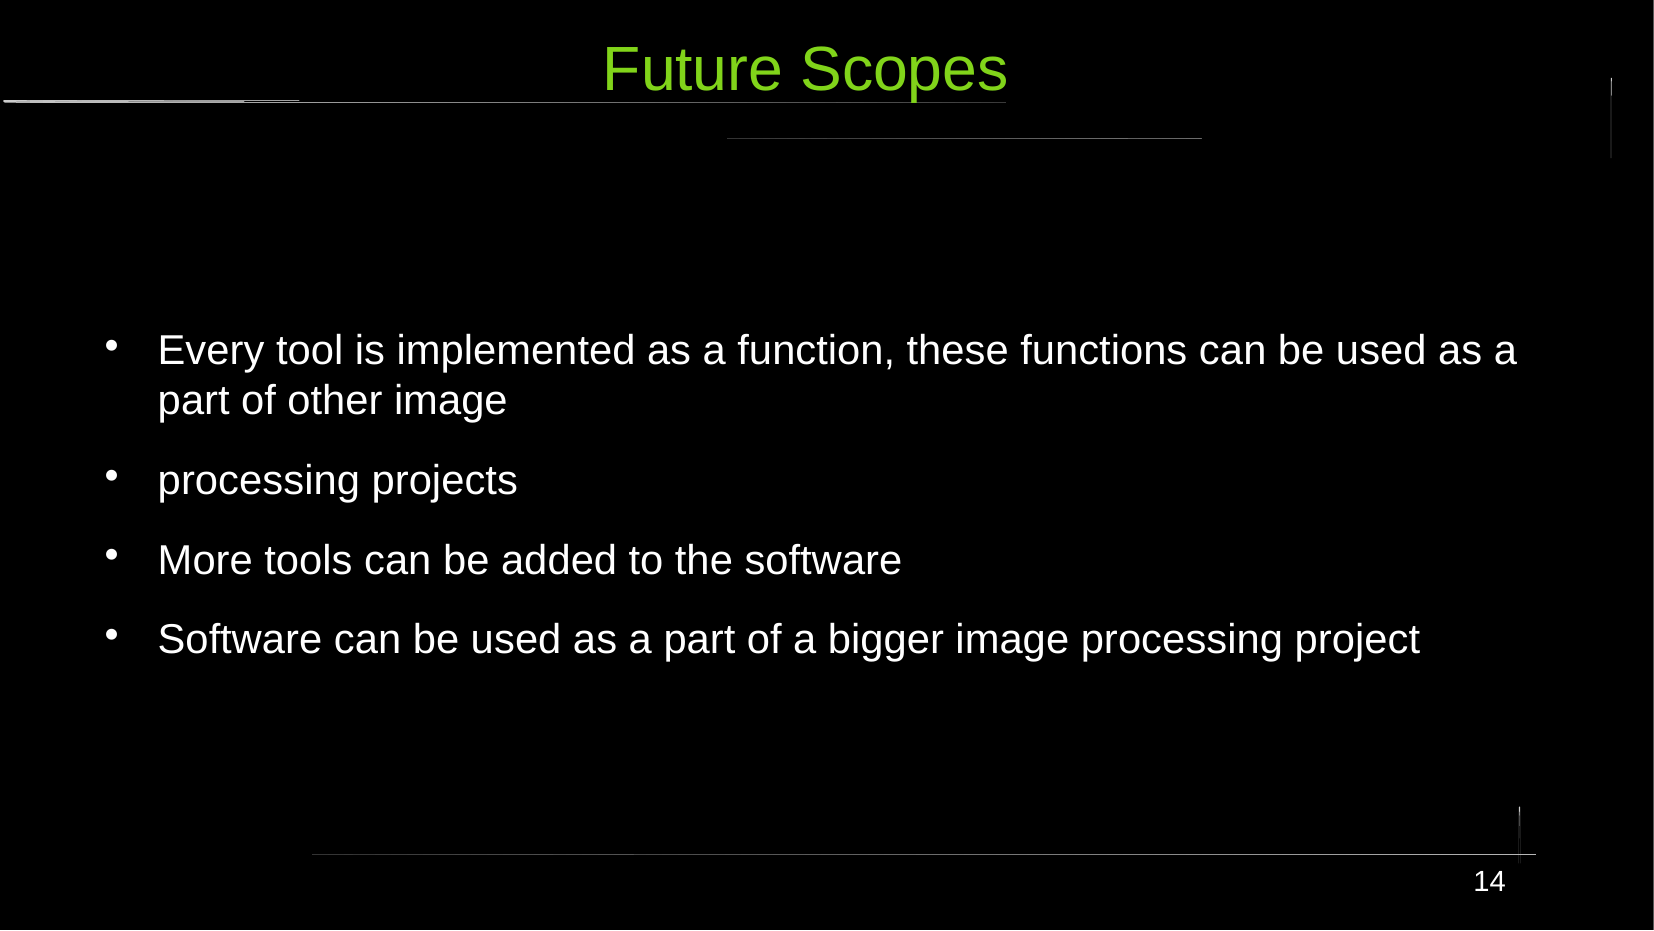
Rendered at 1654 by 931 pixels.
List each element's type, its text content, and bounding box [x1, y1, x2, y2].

list Every tool is implemented as a function, these functions can be used as a part of other image processing projects More tools can be added to the software Software can be used as a part of a bigger image processing project [86, 323, 1575, 863]
slide_number 14 [1240, 862, 1506, 930]
title Future Scopes [23, 11, 1589, 119]
